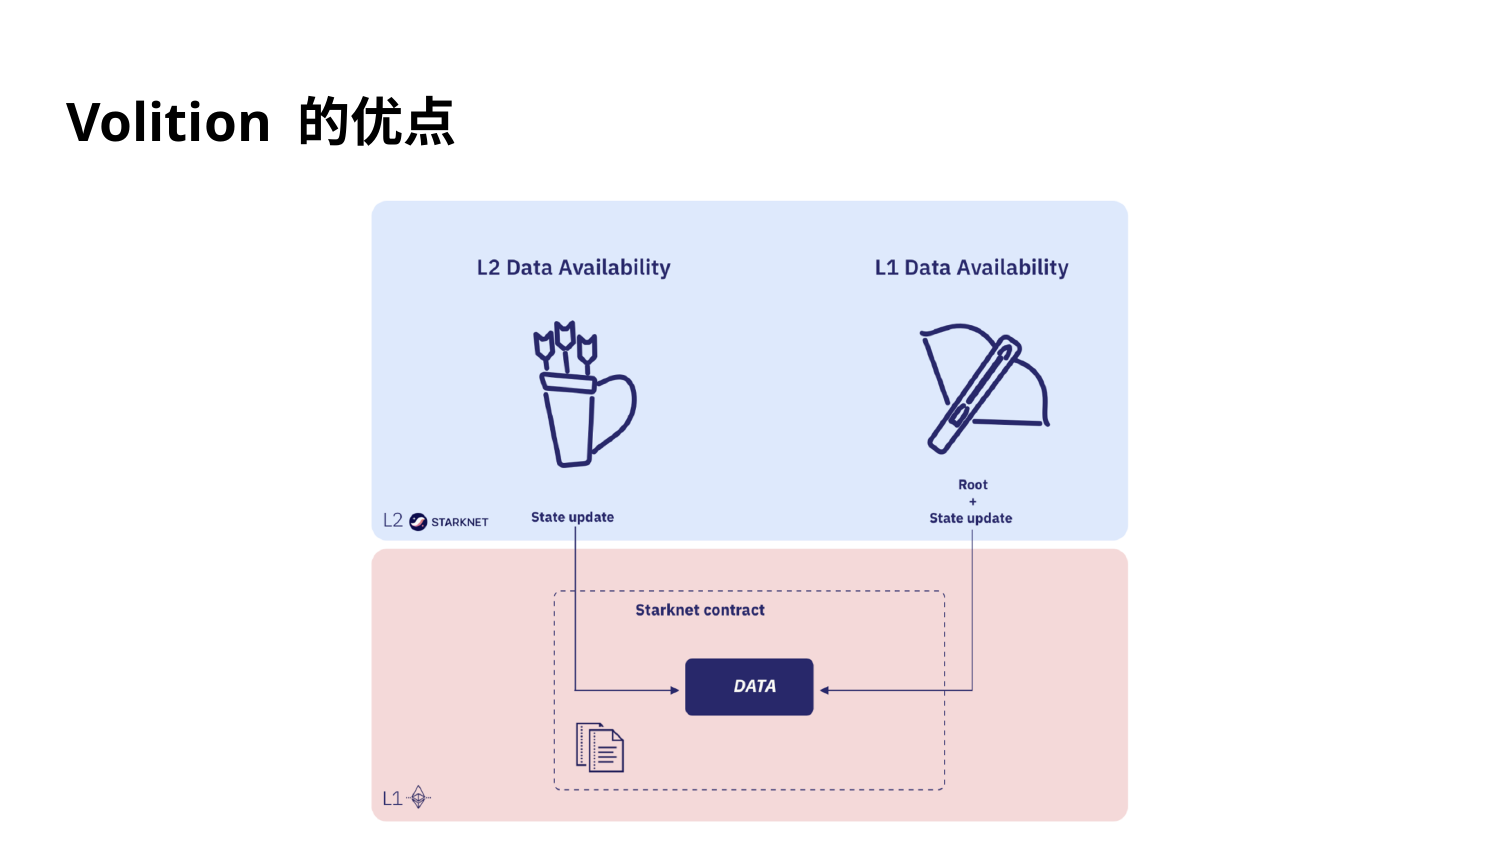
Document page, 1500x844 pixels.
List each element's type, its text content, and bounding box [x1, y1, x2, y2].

picture [367, 196, 1133, 824]
title Volition 的优点 [51, 72, 1449, 167]
